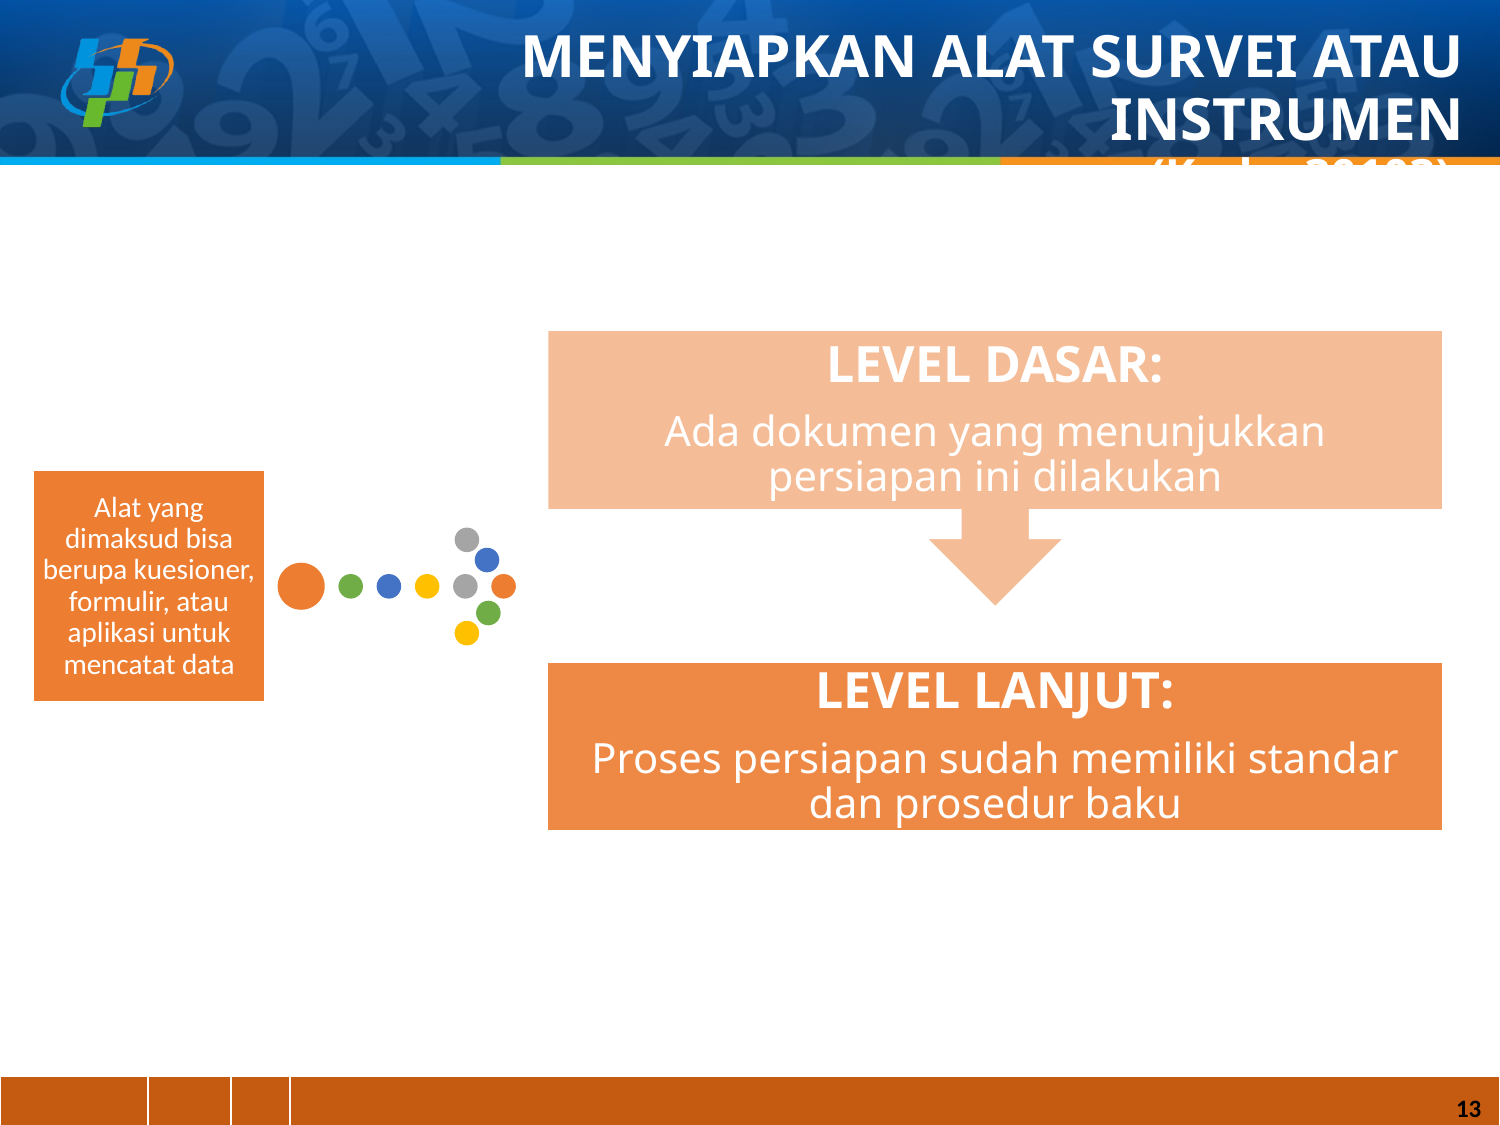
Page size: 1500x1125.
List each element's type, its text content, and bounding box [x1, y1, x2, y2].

table_header [232, 1077, 289, 1125]
table_header [291, 1077, 1146, 1125]
table_header [149, 1077, 230, 1125]
text_box MENYIAPKAN ALAT SURVEI ATAU INSTRUMEN (Kode: 30103) [179, 19, 1479, 113]
text_box 13 [1146, 1077, 1497, 1125]
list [547, 329, 1443, 895]
picture [0, 0, 1500, 165]
table_header [1, 1077, 147, 1125]
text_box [35, 443, 515, 729]
